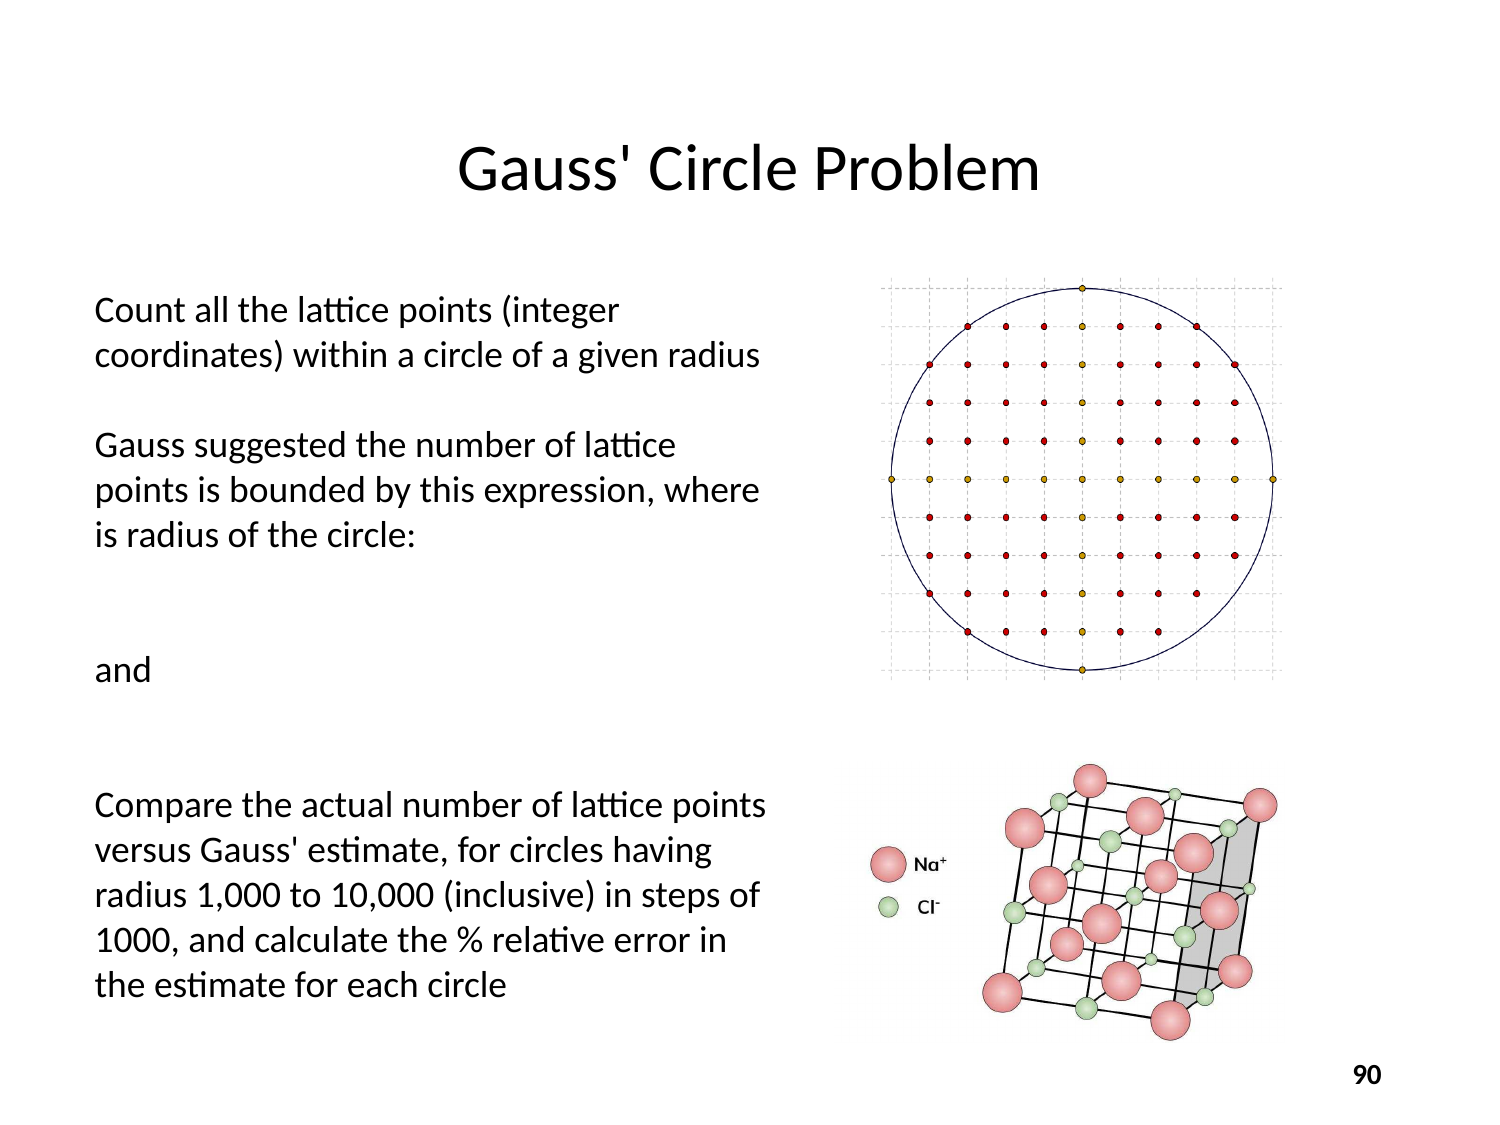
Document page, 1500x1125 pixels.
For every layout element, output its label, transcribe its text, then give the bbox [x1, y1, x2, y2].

picture [834, 761, 1285, 1043]
slide_number 90 [1059, 1042, 1397, 1103]
picture [881, 277, 1282, 681]
title Gauss' Circle Problem [103, 59, 1397, 278]
